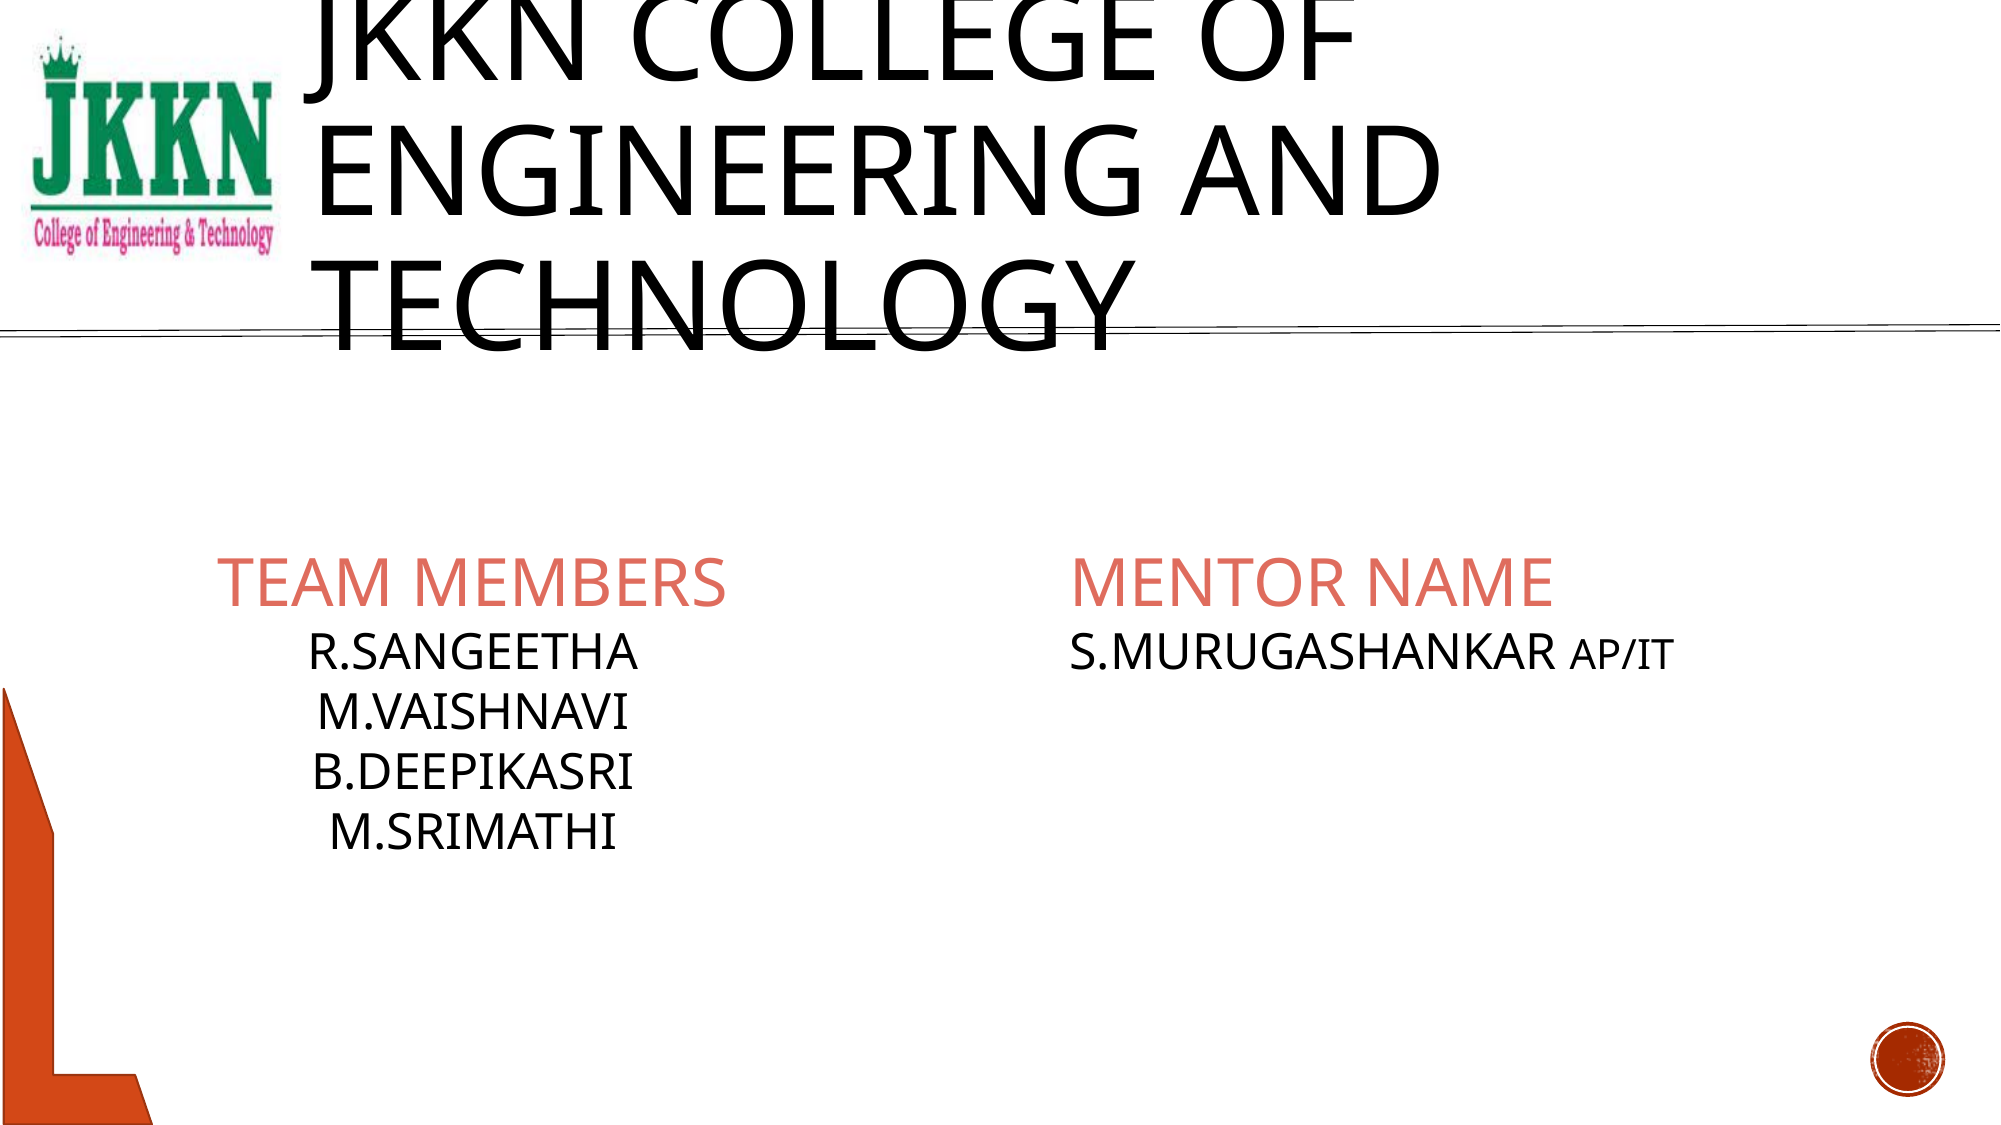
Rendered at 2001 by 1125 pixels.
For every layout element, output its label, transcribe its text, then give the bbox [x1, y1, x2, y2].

text_box MENTOR NAME S.MURUGASHANKAR AP/IT [1054, 532, 1703, 687]
title JKKN COLLEGE OF ENGINEERING AND TECHNOLOGY [305, 43, 1946, 307]
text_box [6, 325, 2000, 330]
text_box [2, 687, 153, 1125]
picture [0, 0, 304, 308]
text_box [3, 331, 2000, 337]
text_box TEAM MEMBERS R.SANGEETHA M.VAISHNAVI B.DEEPIKASRI M.SRIMATHI [202, 532, 744, 867]
